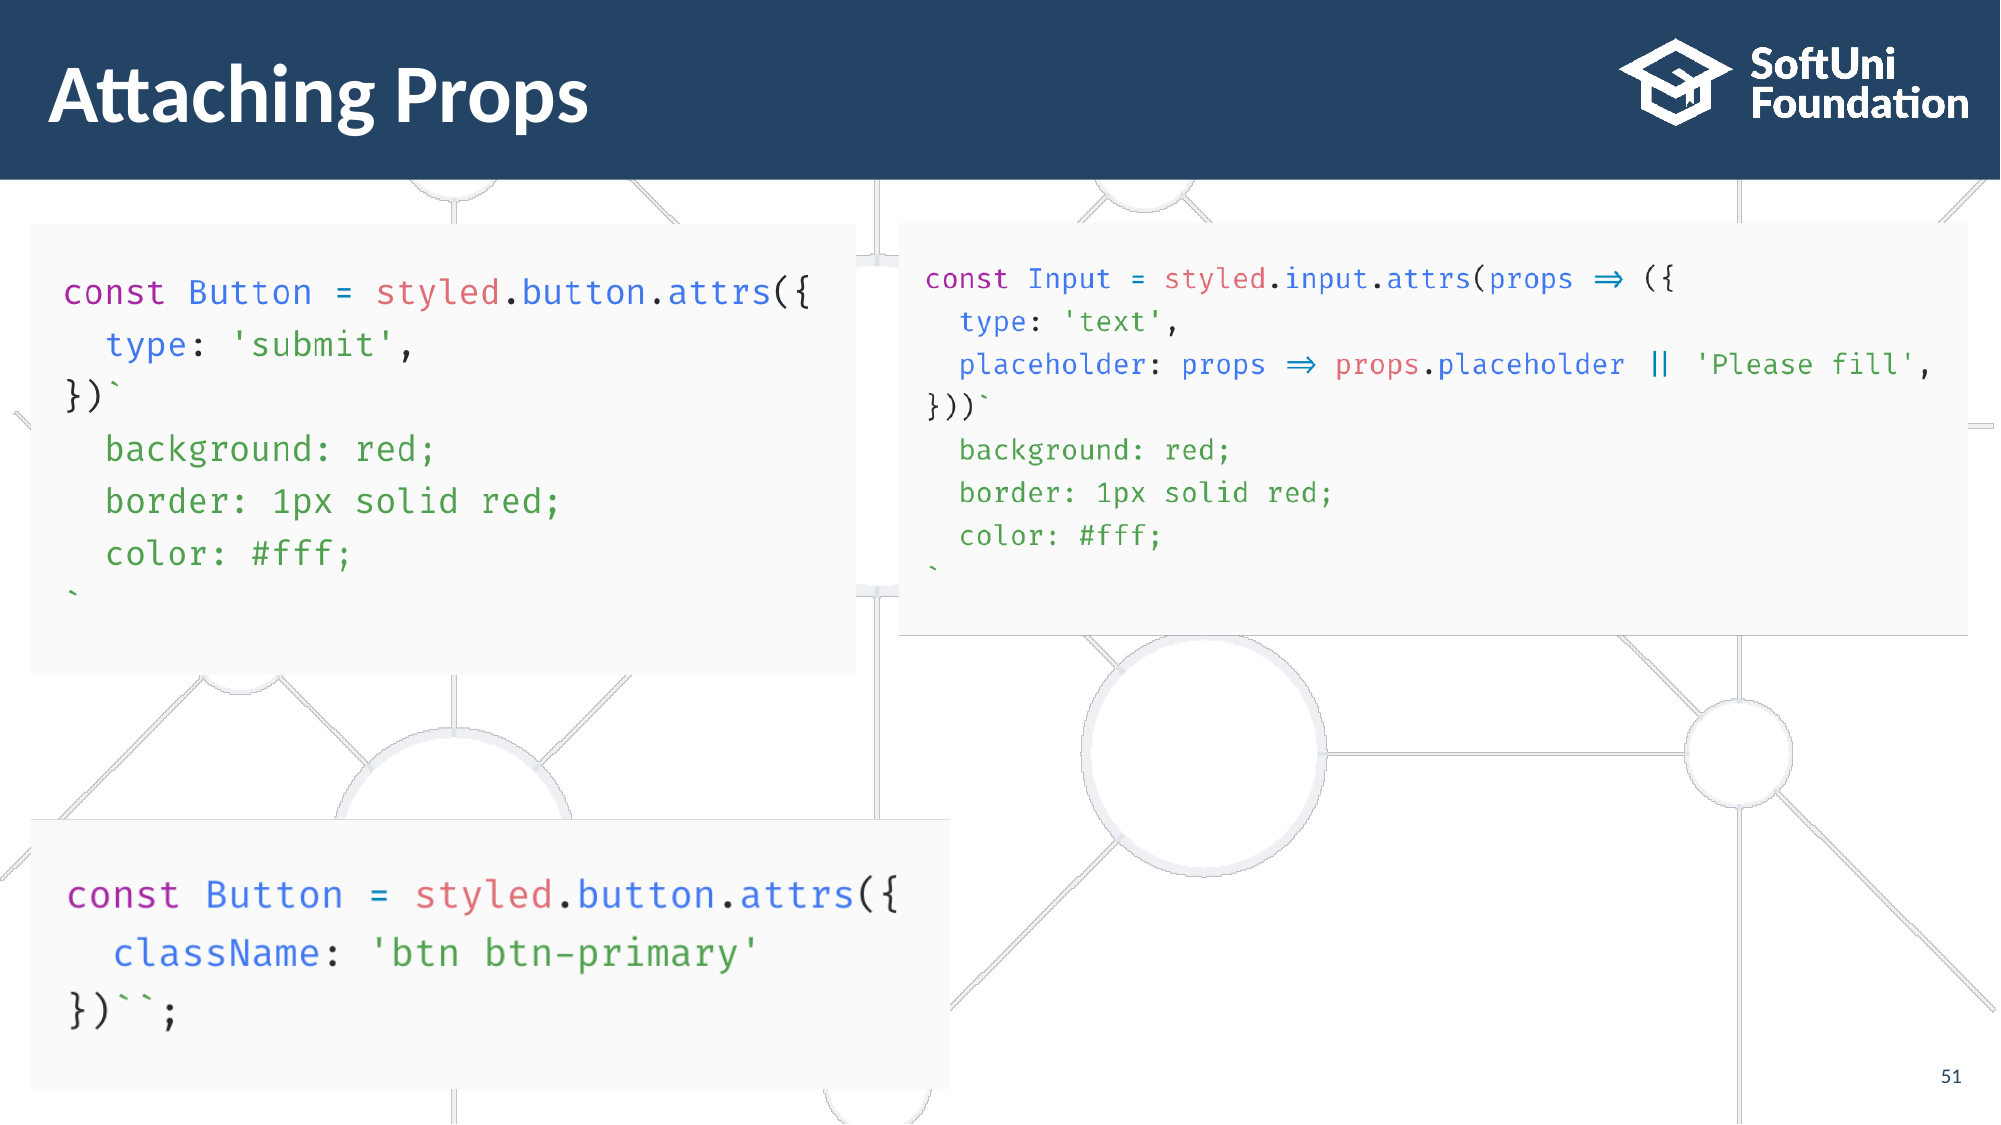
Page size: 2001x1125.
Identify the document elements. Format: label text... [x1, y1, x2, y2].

picture [1618, 38, 1968, 126]
picture [0, 180, 2000, 1124]
slide_number ‹#› [1897, 1049, 1968, 1101]
title Attaching Props [31, 16, 1591, 162]
